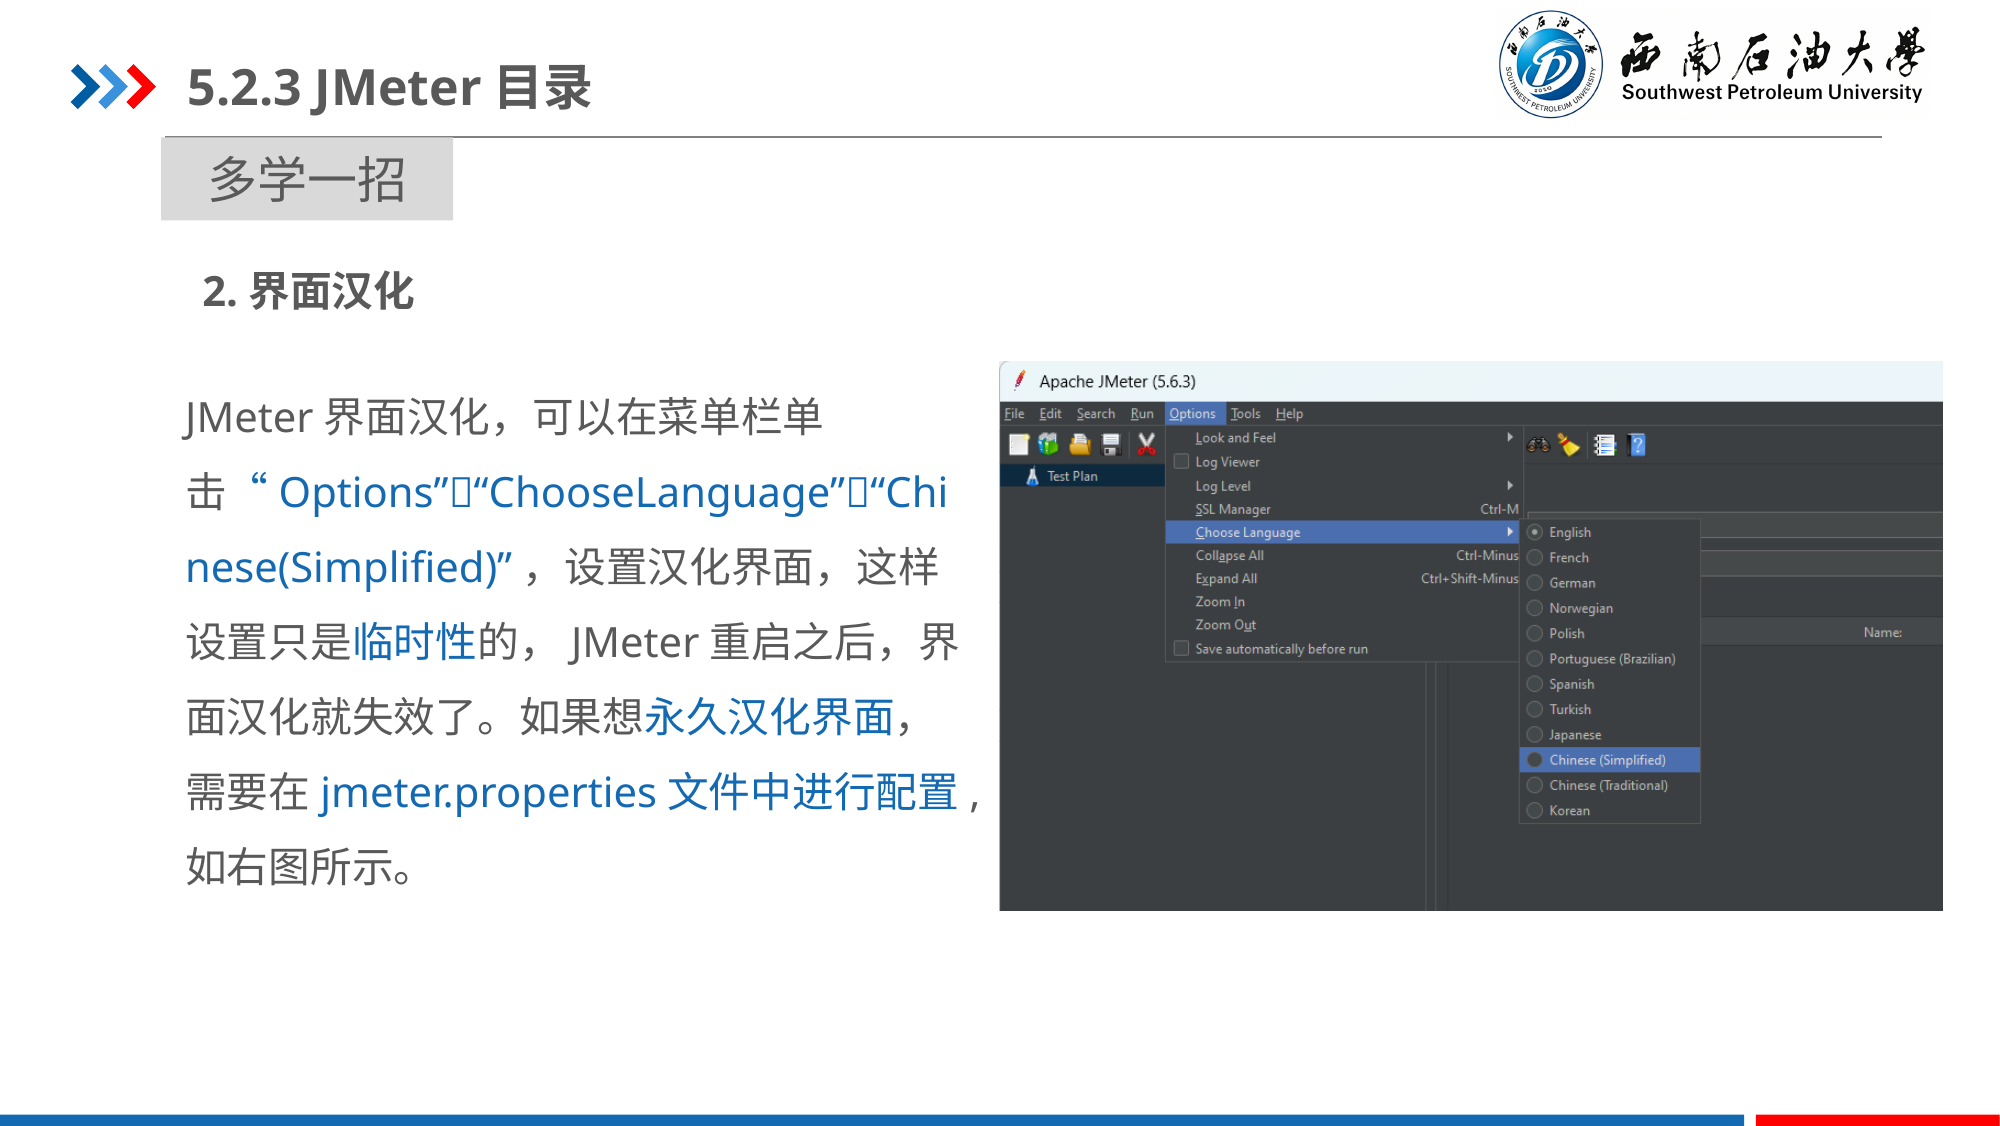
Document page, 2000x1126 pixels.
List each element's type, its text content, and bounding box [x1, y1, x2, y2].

text_box 多学一招 [159, 135, 455, 222]
text_box 5.2.3 JMeter目录 [187, 43, 1579, 127]
text_box 2.界面汉化 [187, 257, 485, 323]
text_box JMeter界面汉化，可以在菜单栏单击“Options”“ChooseLanguage”“Chinese(Simplified)”，设置汉化界面，这样设置只是临时性的，JMeter重启之后，界面汉化就失效了。如果想永久汉化界面，需要在jmeter.properties文件中进行配置,如右图所示。 [170, 358, 976, 899]
picture [999, 361, 1943, 911]
picture [1496, 8, 1929, 120]
